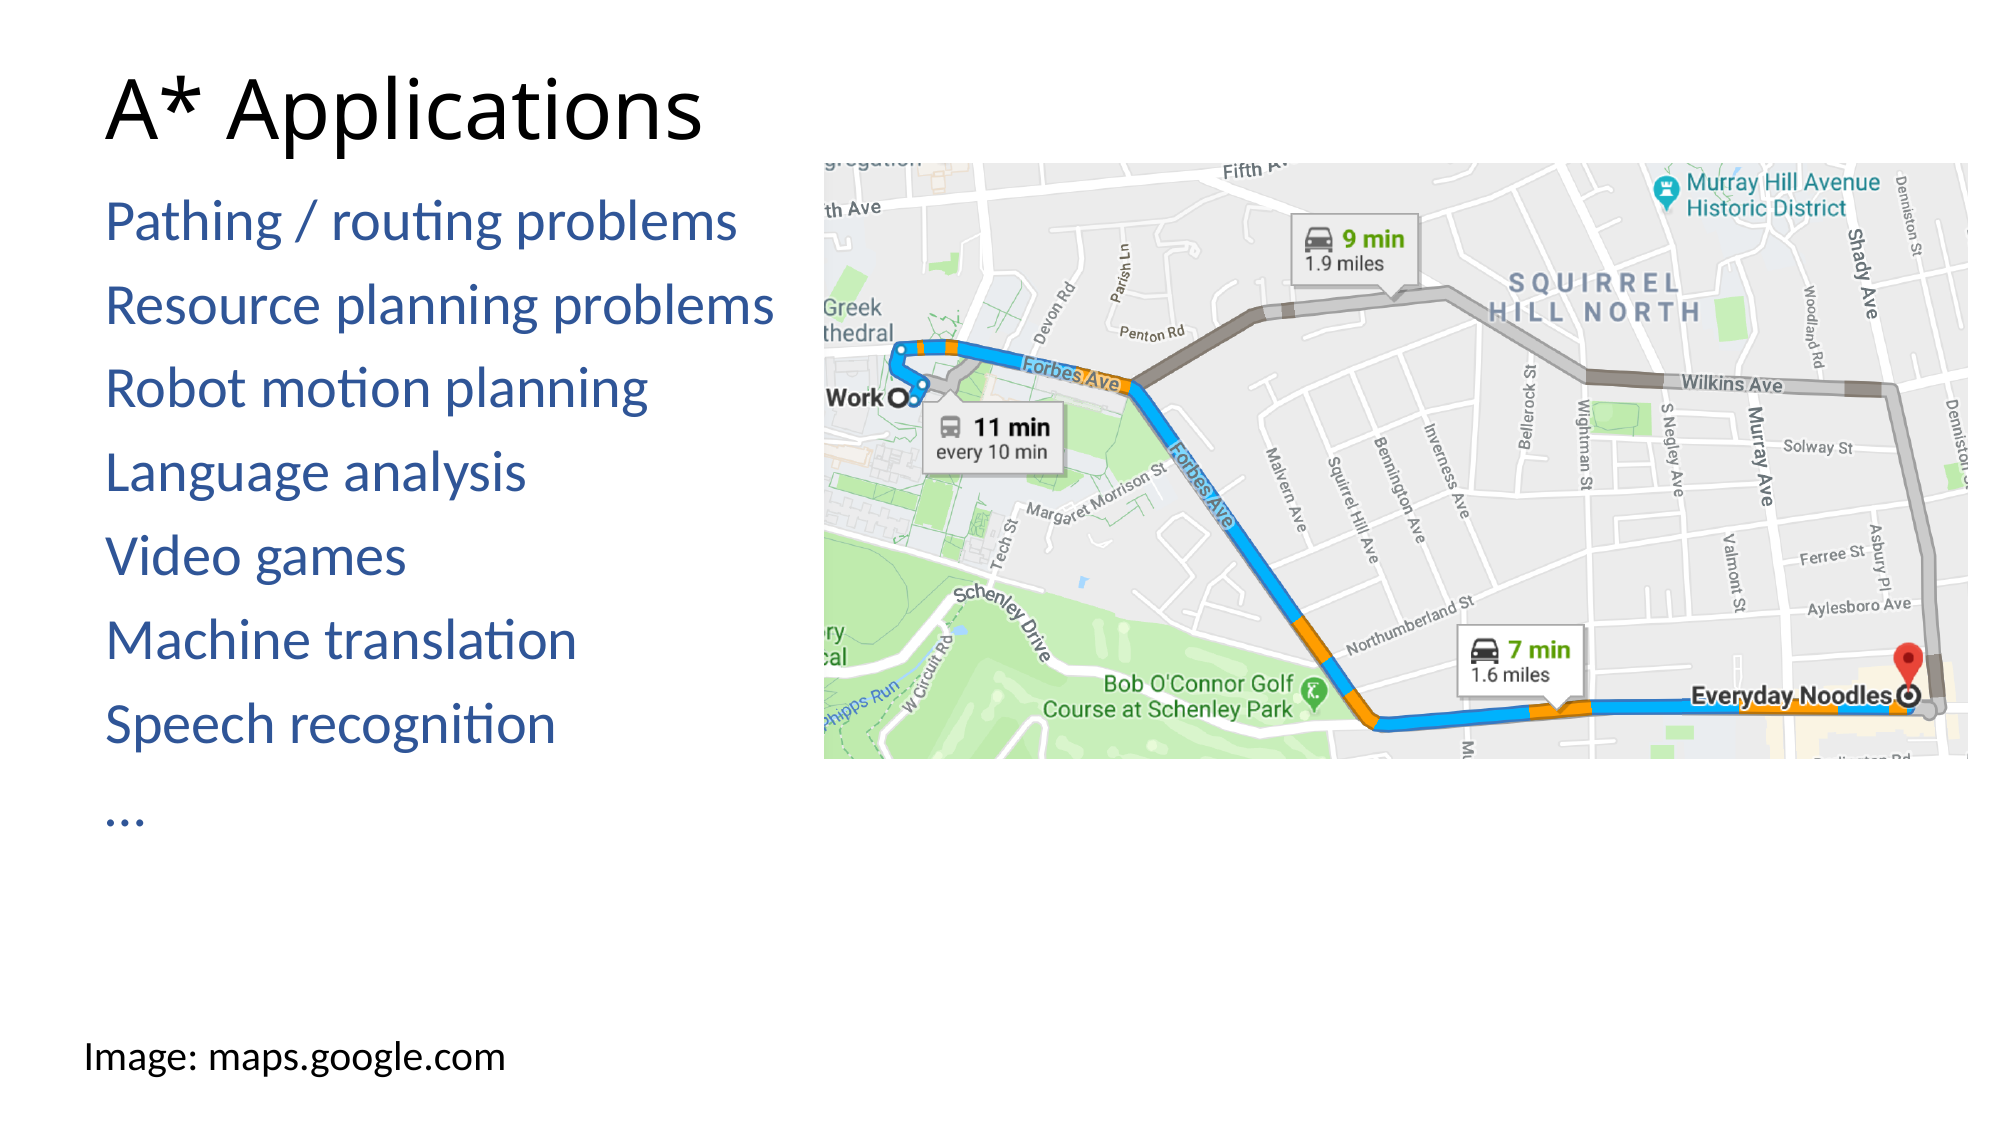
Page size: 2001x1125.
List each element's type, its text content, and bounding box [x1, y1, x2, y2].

picture [824, 163, 1968, 759]
text_box Image: maps.google.com [68, 1021, 522, 1086]
list Pathing / routing problems Resource planning problems Robot motion planning Language analysis Video games Machine translation Speech recognition … [90, 182, 824, 518]
title A* Applications [90, 60, 1816, 164]
